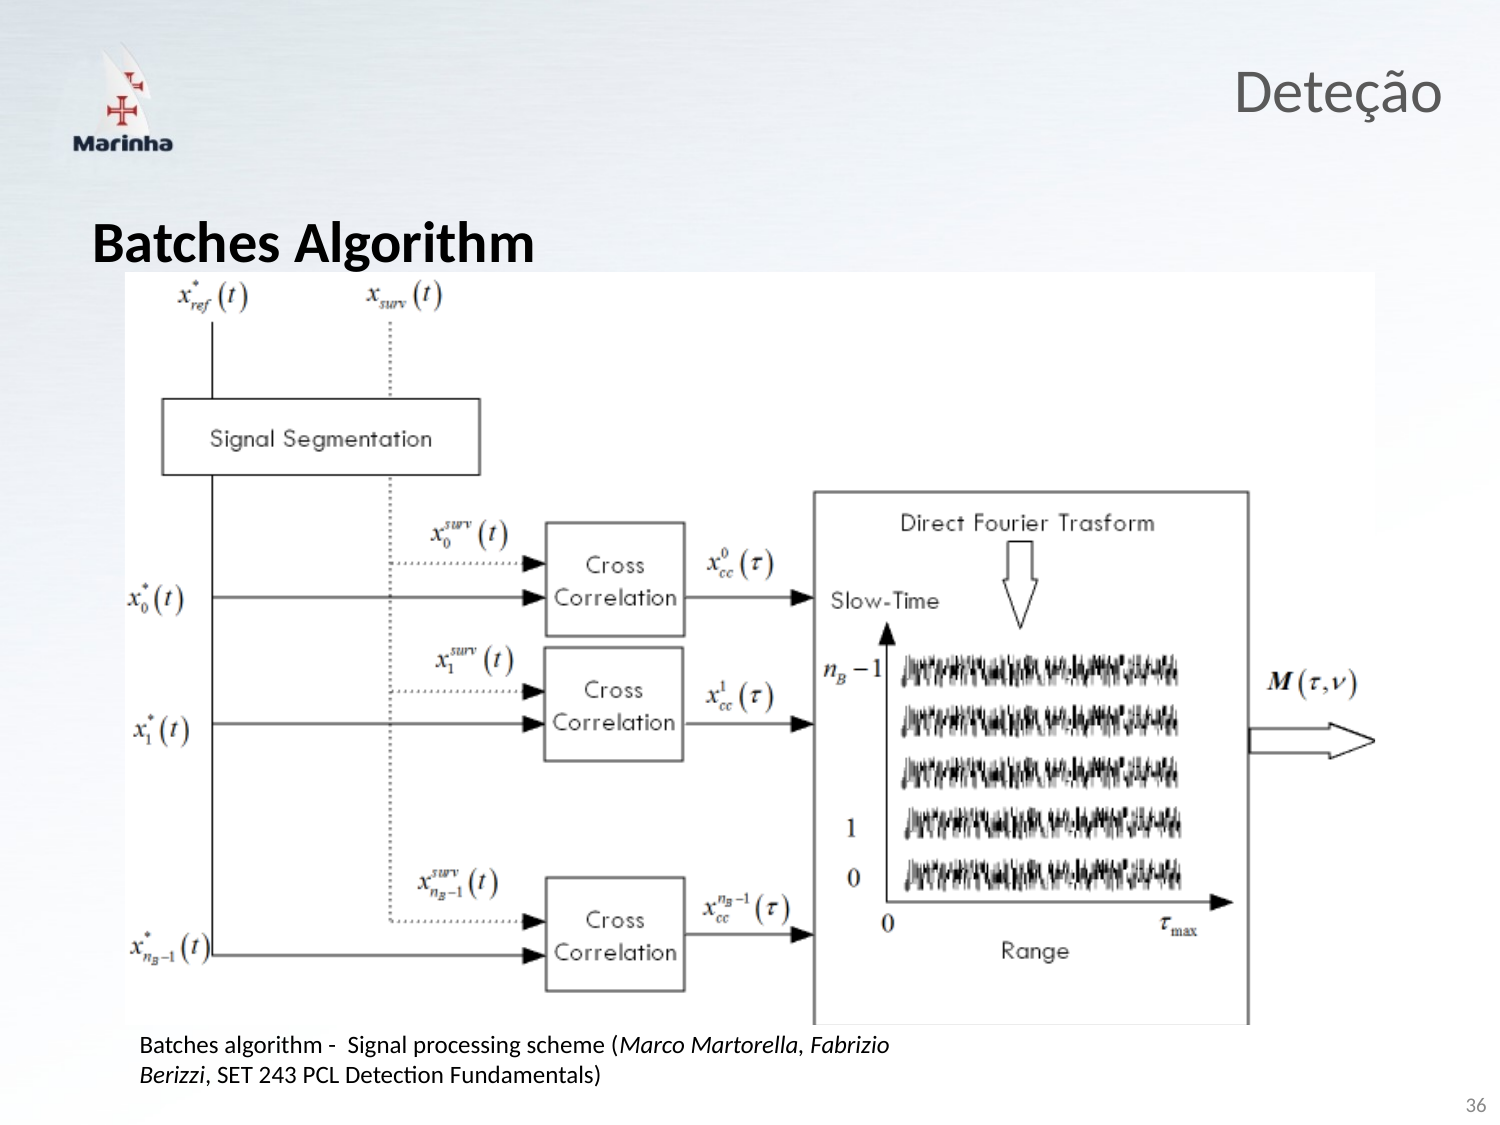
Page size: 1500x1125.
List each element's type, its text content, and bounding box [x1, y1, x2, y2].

text_box Deteção [230, 42, 1459, 149]
slide_number 36 [1151, 1074, 1500, 1125]
picture [0, 0, 1500, 1125]
text_box Batches Algorithm [77, 196, 597, 281]
text_box Batches algorithm - Signal processing scheme (Marco Martorella, Fabrizio Berizzi, SET 243 PCL Detection Fundamentals) [124, 1032, 945, 1097]
